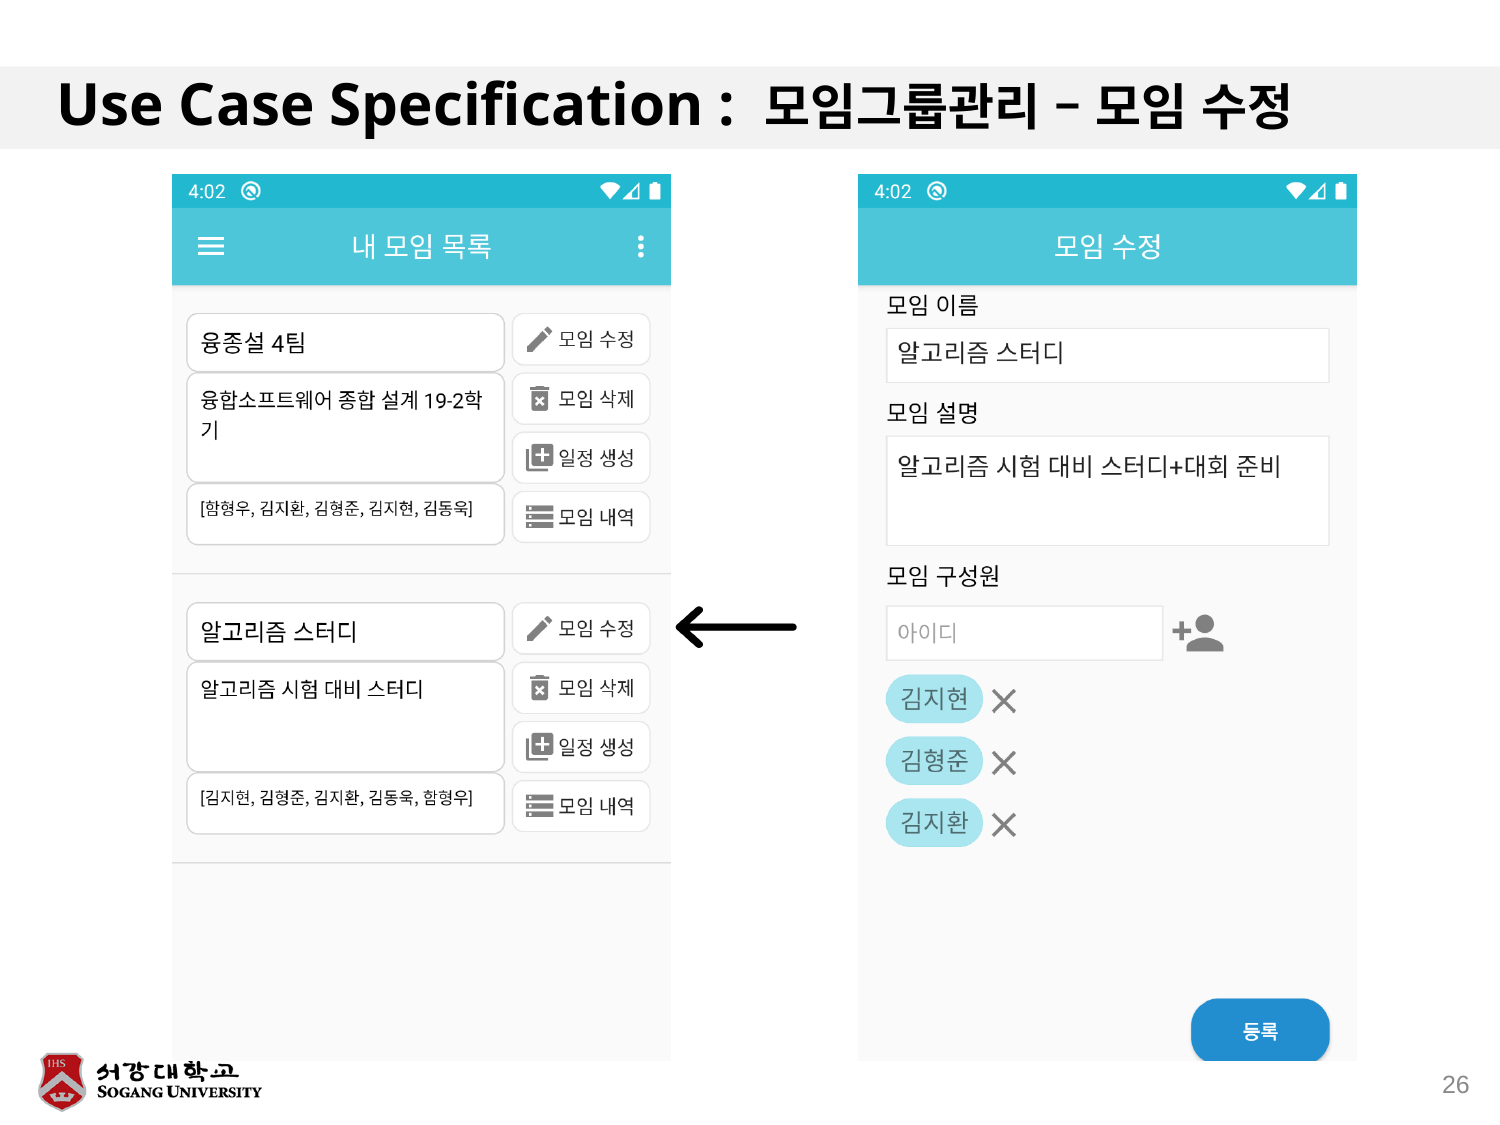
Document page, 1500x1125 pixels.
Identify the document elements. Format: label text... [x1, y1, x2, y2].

picture [858, 174, 1357, 1061]
slide_number 26 [1147, 1053, 1485, 1114]
picture [0, 174, 802, 1125]
title Use Case Specification : 모임그룹관리 – 모임 수정 [41, 64, 1459, 149]
